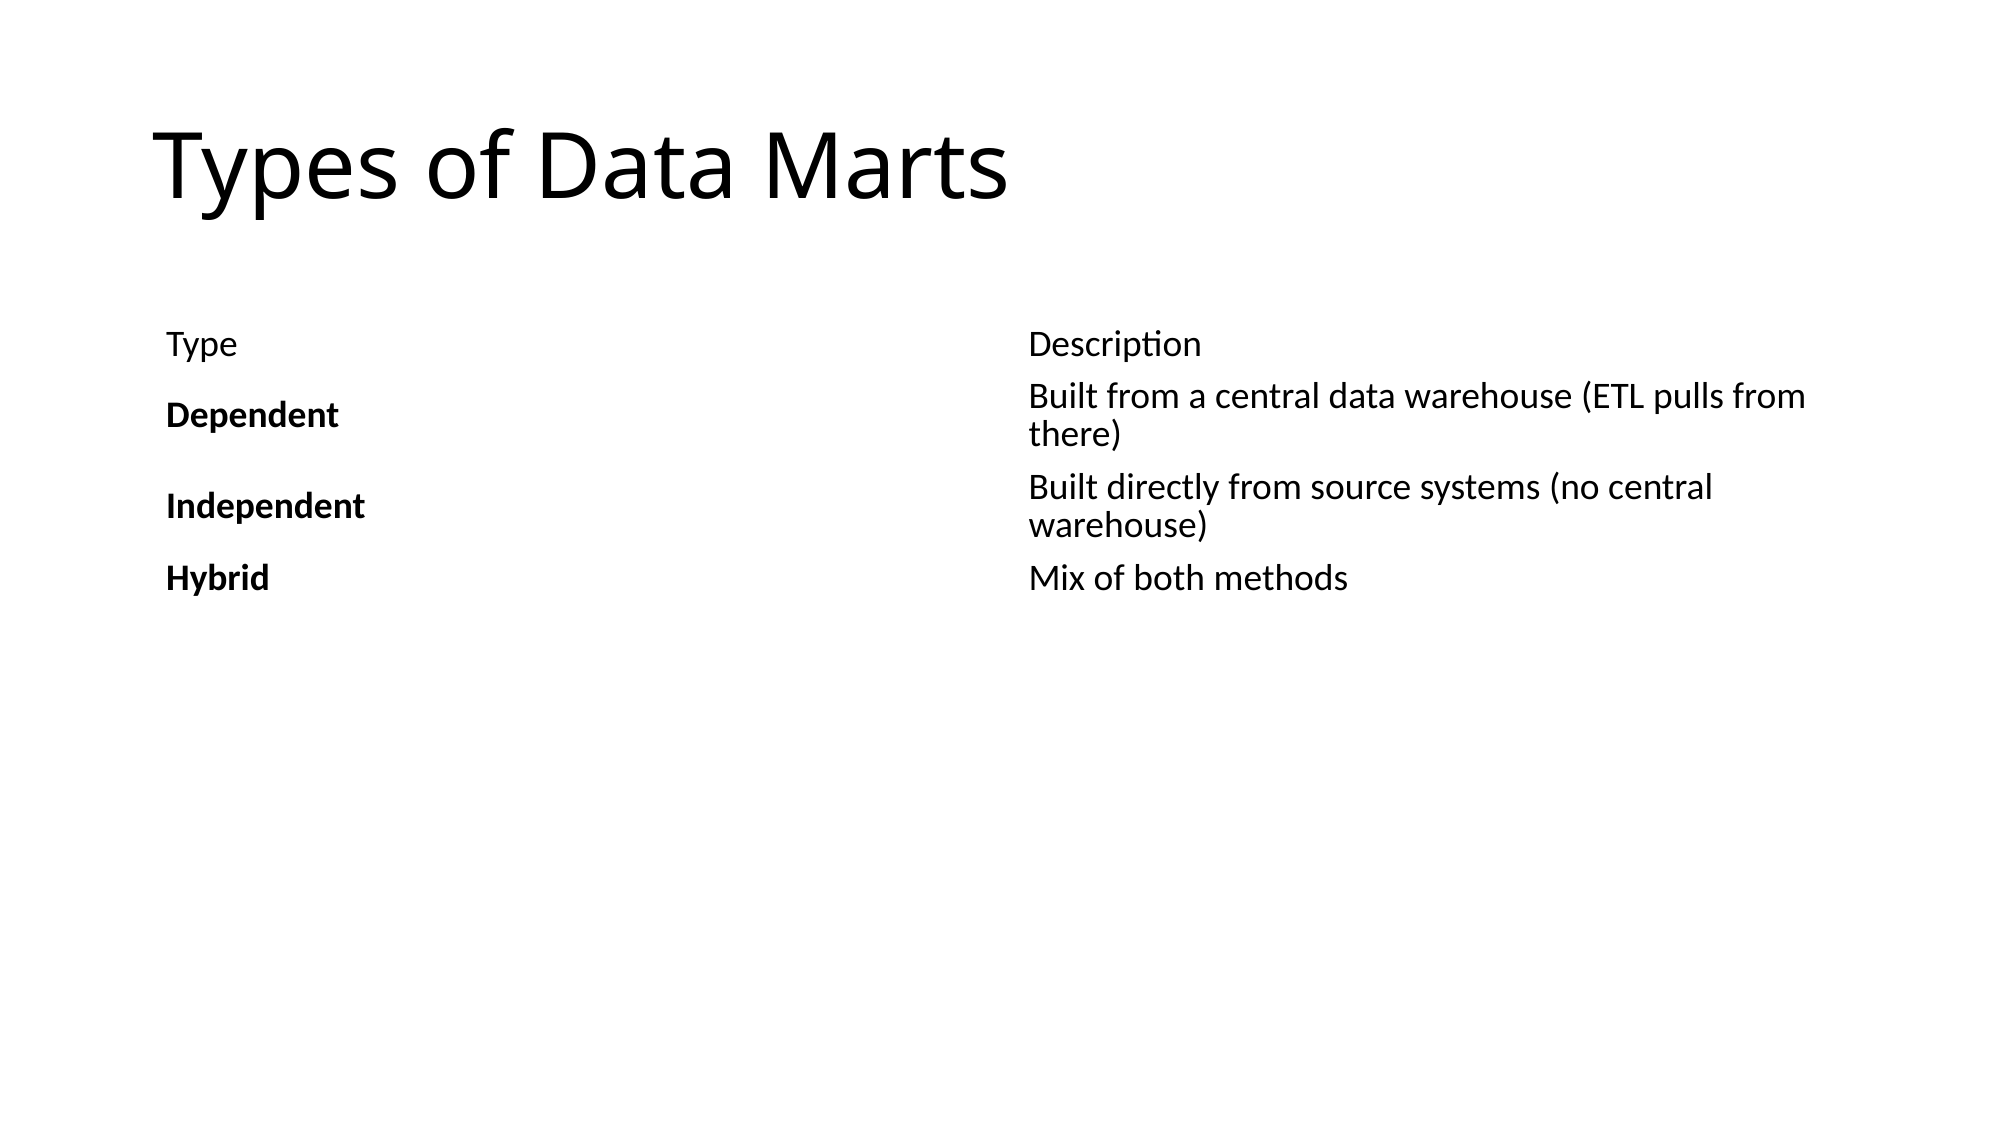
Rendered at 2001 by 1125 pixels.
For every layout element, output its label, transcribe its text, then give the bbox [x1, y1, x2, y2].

table_header Type [151, 320, 1014, 373]
table_cell Dependent [151, 373, 1014, 464]
table_cell Mix of both methods [1014, 554, 1876, 607]
table_cell Built directly from source systems (no central warehouse) [1014, 464, 1876, 554]
table_header Description [1014, 320, 1876, 373]
title Types of Data Marts [137, 59, 1863, 278]
table_cell Independent [151, 464, 1014, 554]
table_cell Built from a central data warehouse (ETL pulls from there) [1014, 373, 1876, 464]
table_cell Hybrid [151, 554, 1014, 607]
